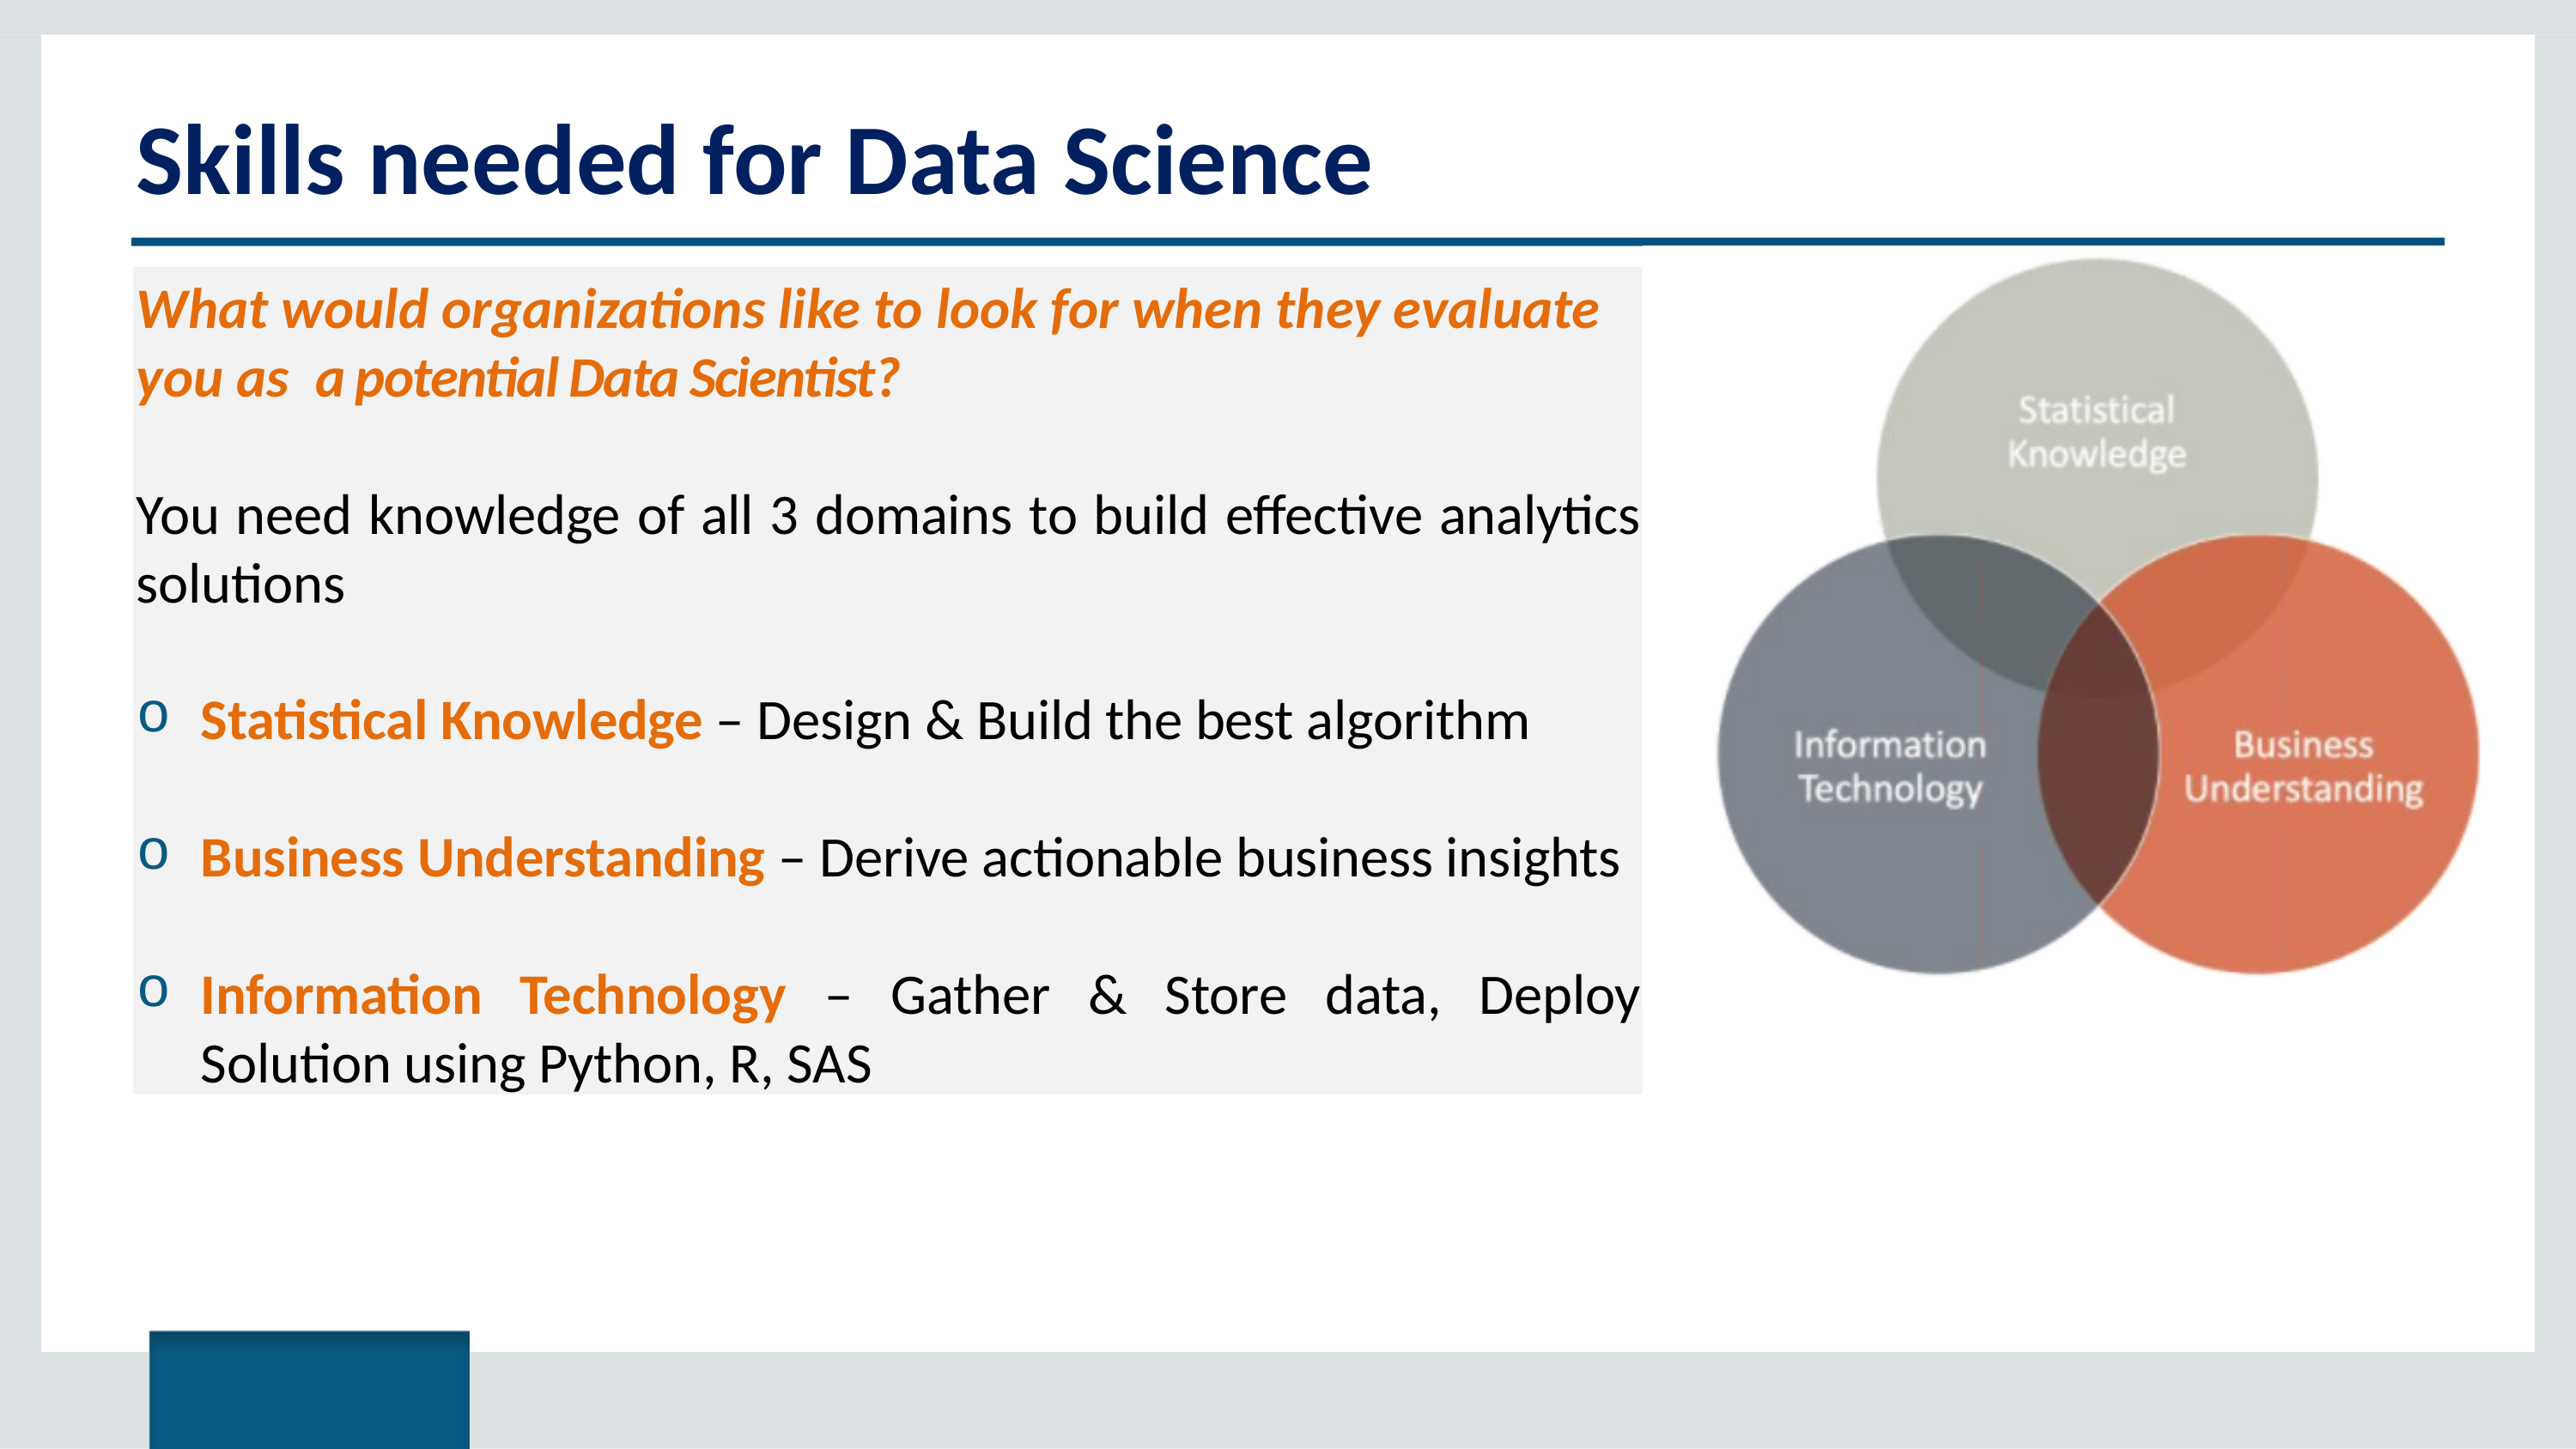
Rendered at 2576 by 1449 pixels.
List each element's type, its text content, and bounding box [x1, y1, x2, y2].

picture [1642, 246, 2525, 1002]
title Skills needed for Data Science [132, 91, 2394, 267]
text_box What would organizations like to look for when they evaluate you as a potential Data Scientist? You need knowledge of all 3 domains to build effective analytics solutions Statistical Knowledge – Design & Build the best algorithm Business Understanding – Derive actionable business insights Information Technology – Gather & Store data, Deploy Solution using Python, R, SAS [132, 267, 1643, 1094]
text_box [2394, 237, 2445, 244]
picture [149, 1331, 470, 1449]
